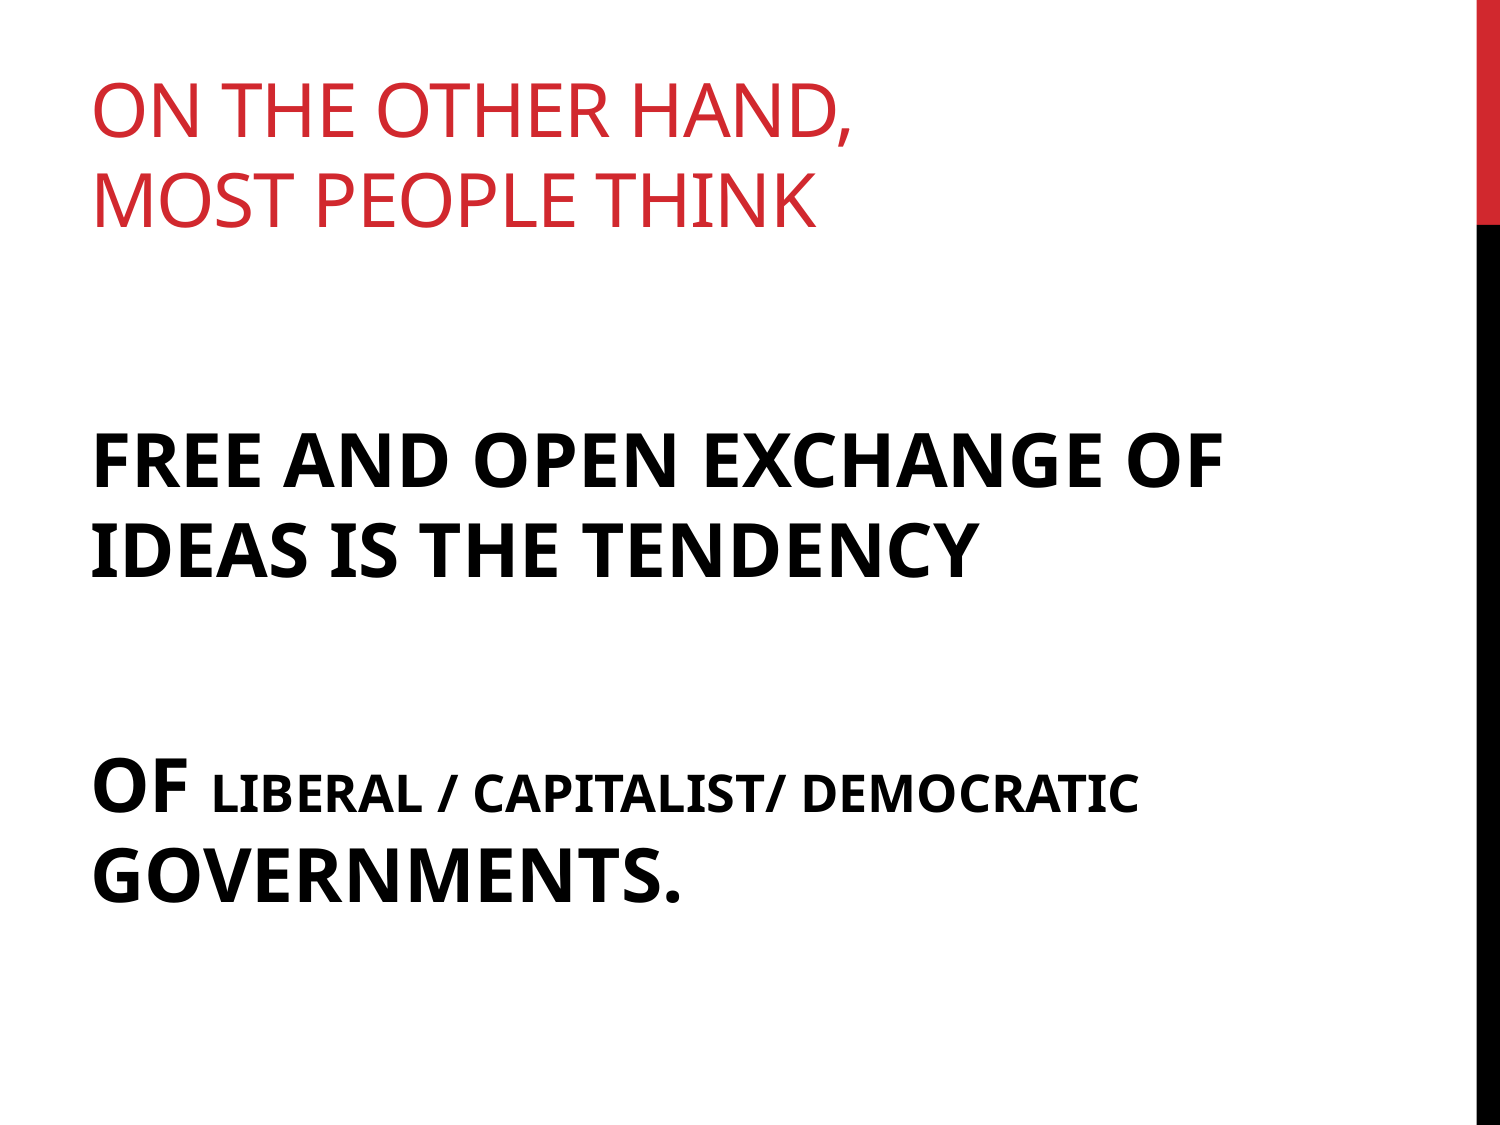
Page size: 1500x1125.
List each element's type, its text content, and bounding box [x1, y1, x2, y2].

list Free and open exchange of ideas is the tendency Of Liberal / Capitalist/ Democratic governments. [75, 287, 1325, 1005]
title On the other hand, Most People Think [75, 25, 1025, 250]
